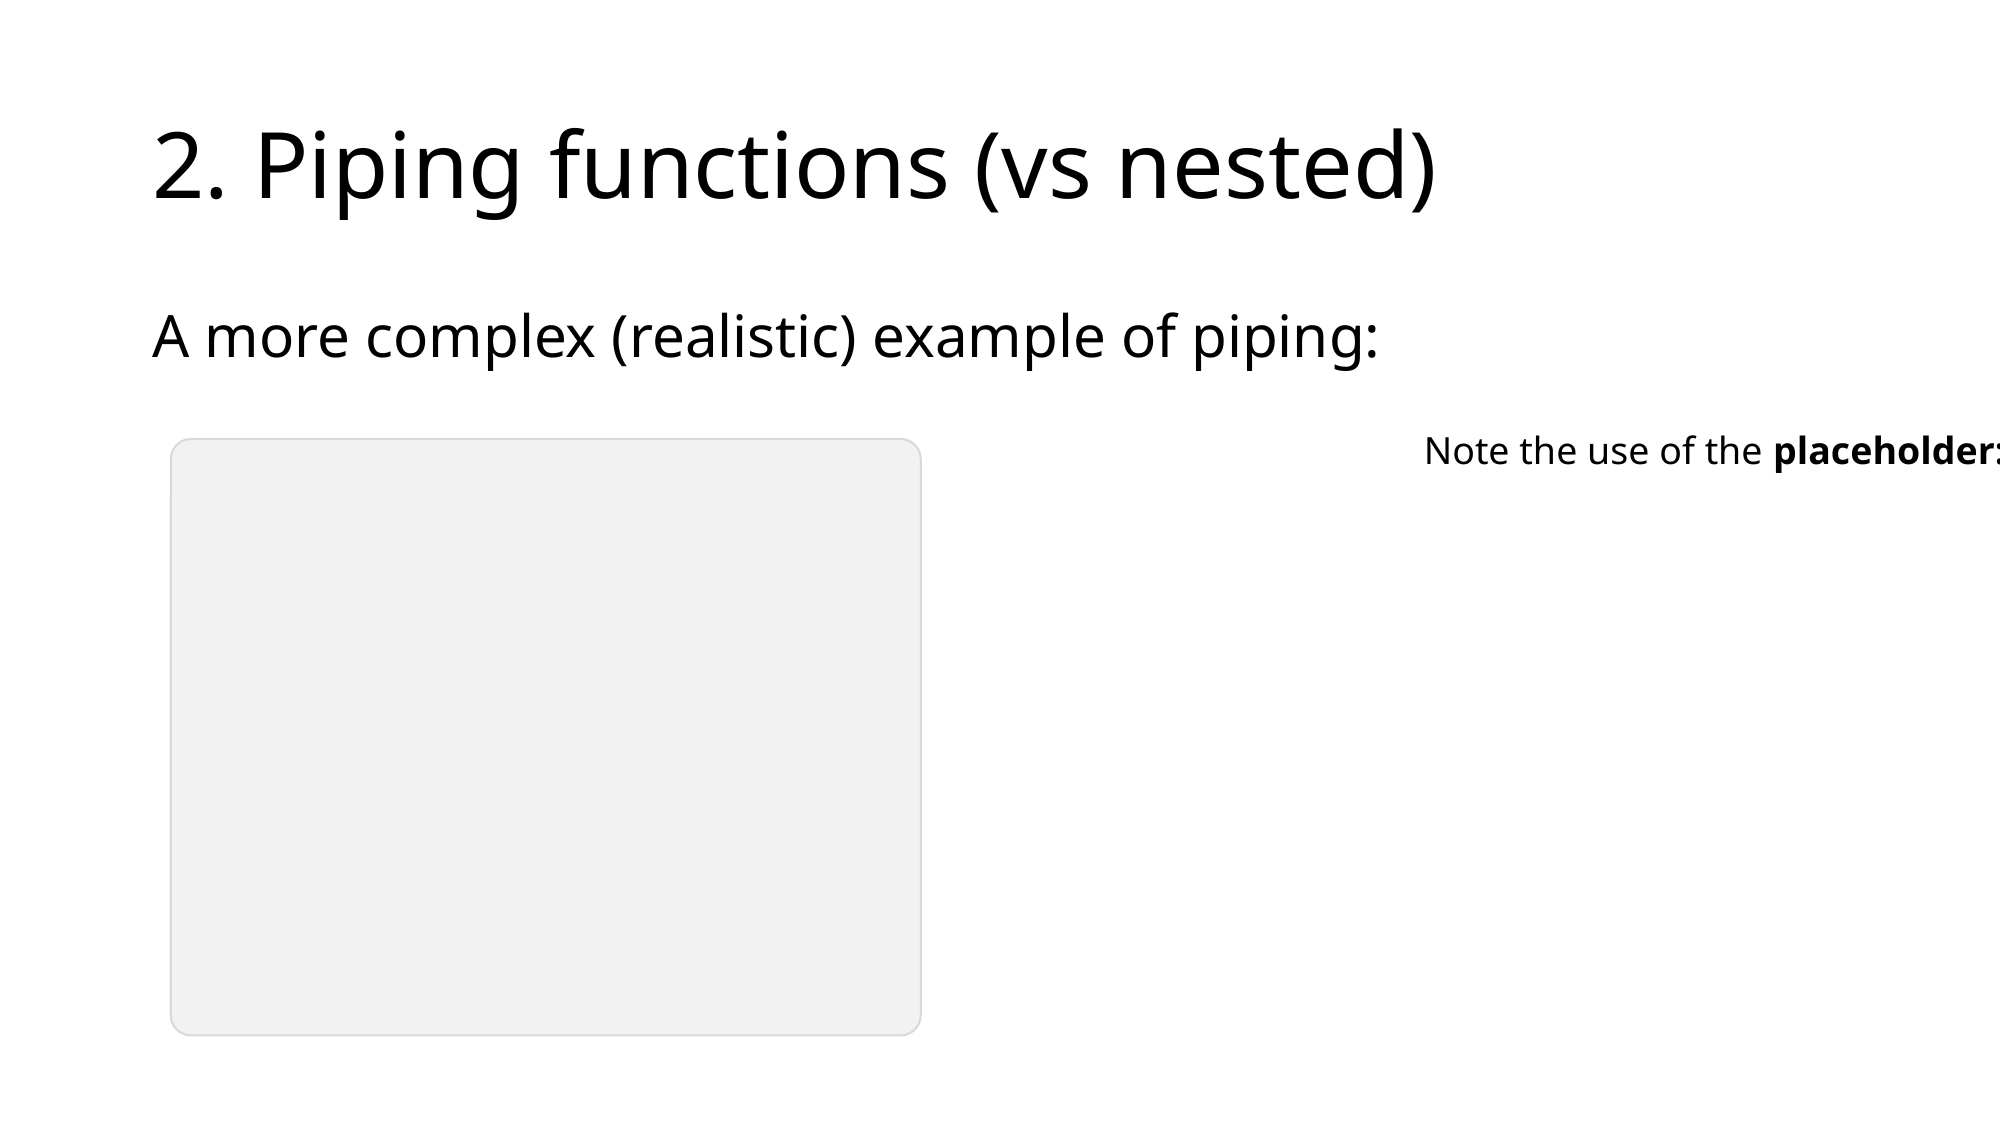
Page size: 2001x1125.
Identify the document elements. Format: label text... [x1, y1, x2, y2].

text_box Note the use of the placeholder: “.” [1863, 419, 2000, 480]
list A more complex (realistic) example of piping: [137, 299, 1863, 1014]
title 2. Piping functions (vs nested) [137, 59, 1863, 278]
text_box [169, 437, 922, 1037]
